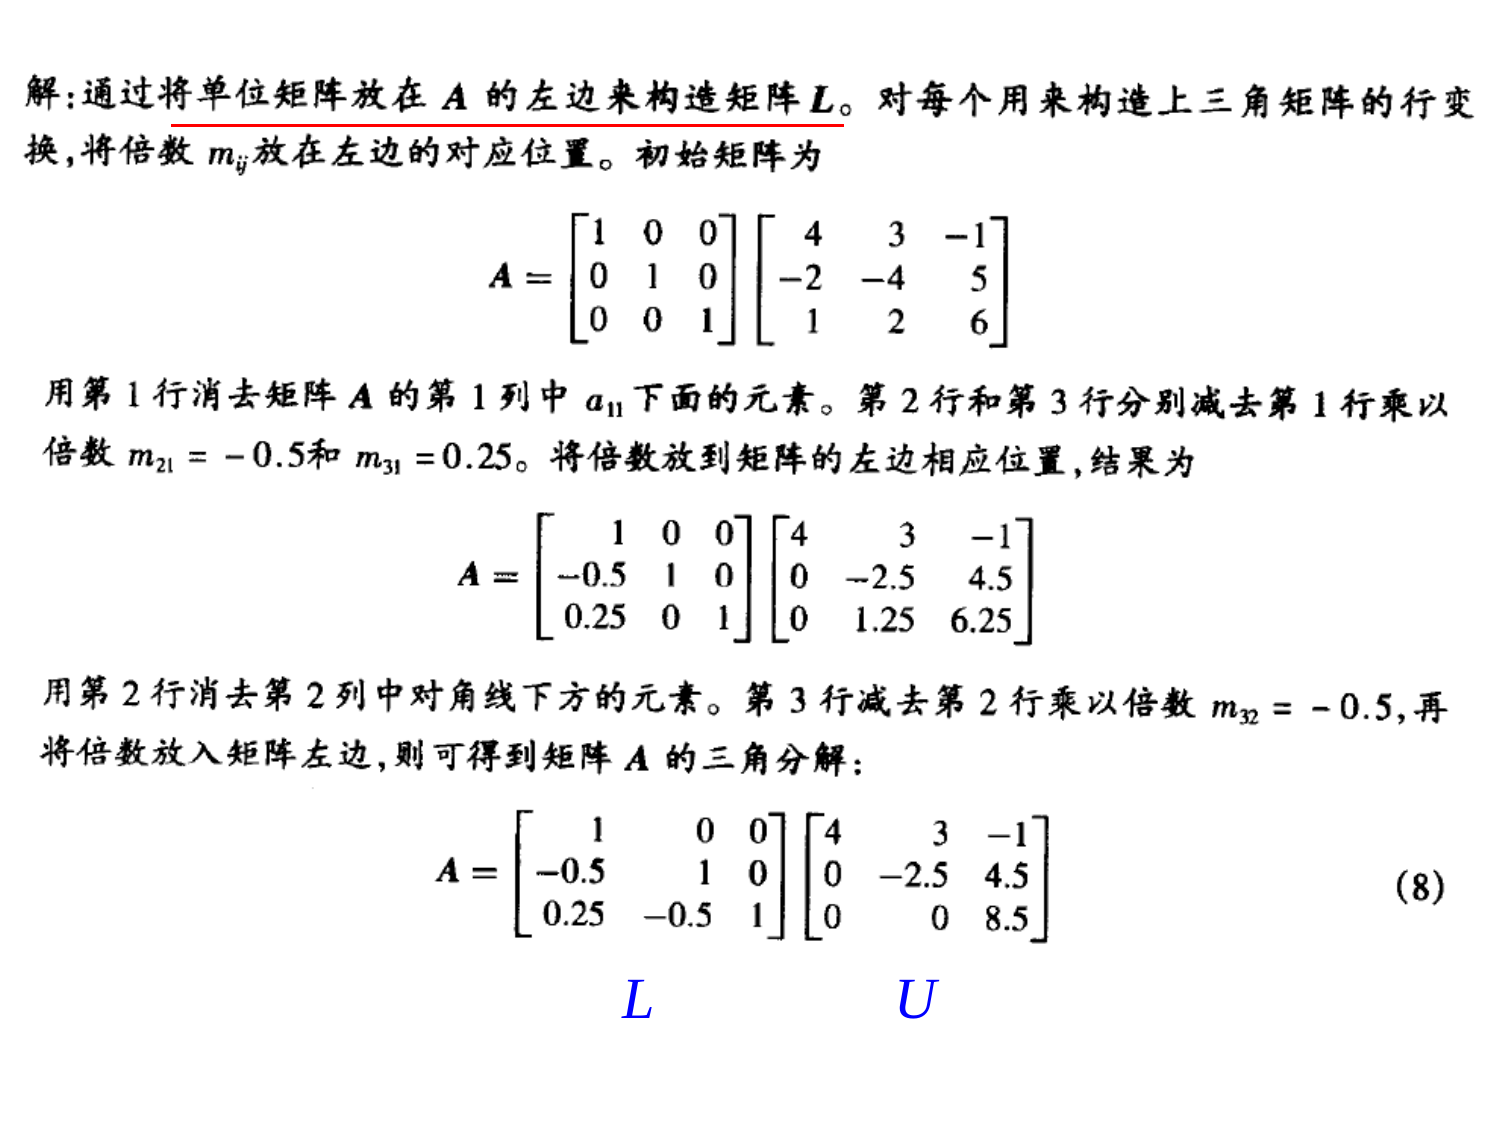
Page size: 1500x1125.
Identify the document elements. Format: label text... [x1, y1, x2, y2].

picture [35, 361, 1455, 953]
text_box L [608, 953, 703, 1038]
picture [17, 66, 1482, 359]
text_box U [879, 953, 975, 1038]
